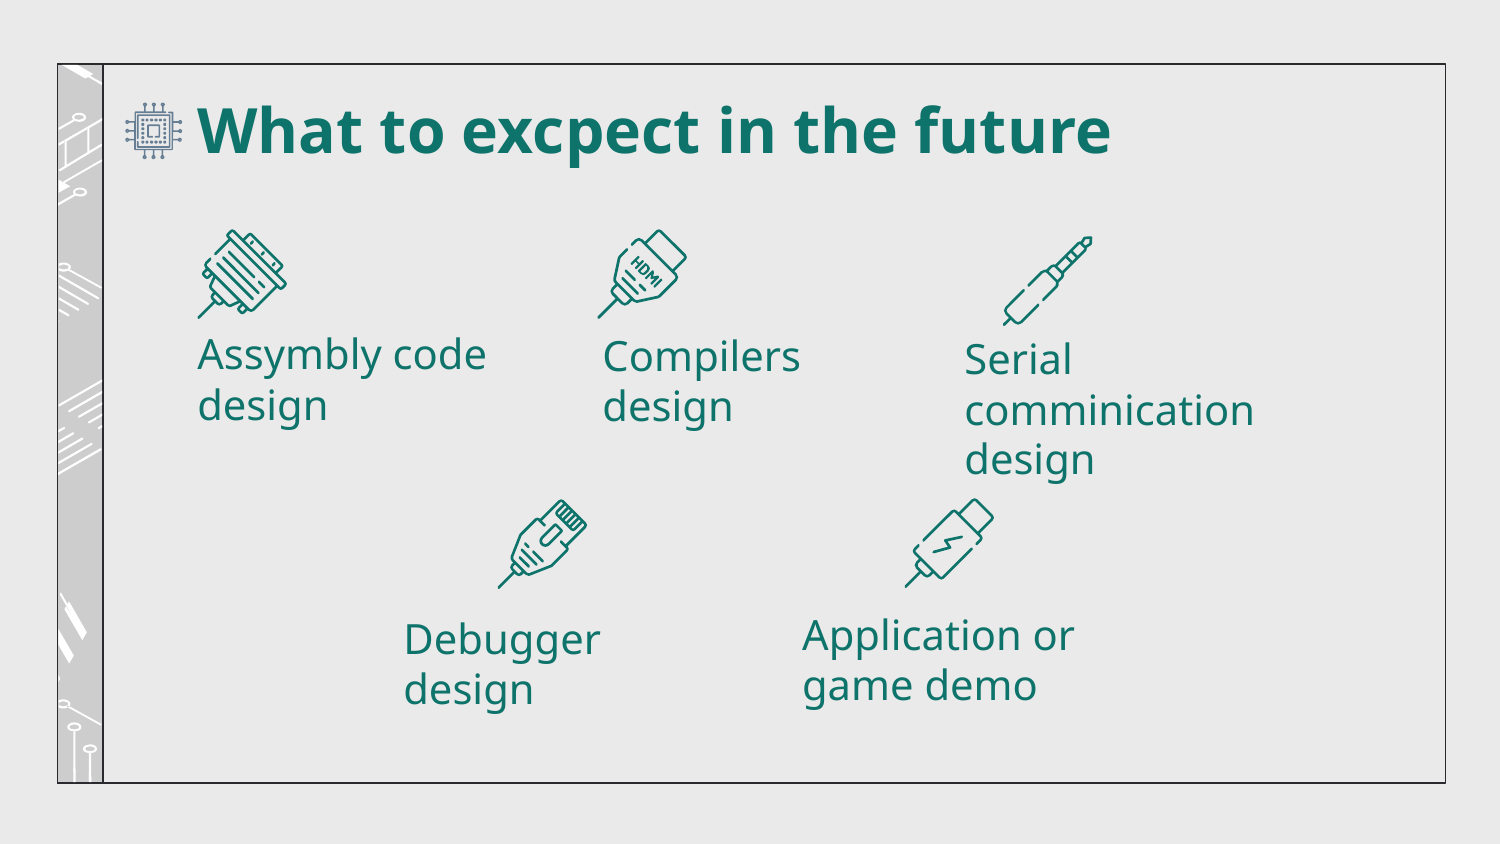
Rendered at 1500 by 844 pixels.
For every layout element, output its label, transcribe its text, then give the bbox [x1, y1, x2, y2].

subtitle Application or game demo [787, 662, 1112, 725]
subtitle Debugger design [388, 666, 713, 728]
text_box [124, 102, 183, 160]
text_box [1002, 236, 1093, 327]
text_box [596, 228, 688, 320]
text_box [497, 499, 588, 590]
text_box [903, 498, 995, 589]
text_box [196, 228, 288, 320]
subtitle Compilers design [587, 382, 912, 445]
title What to excpect in the future [182, 76, 1446, 171]
subtitle Serial comminication design [949, 436, 1318, 499]
subtitle Assymbly code design [182, 381, 507, 444]
